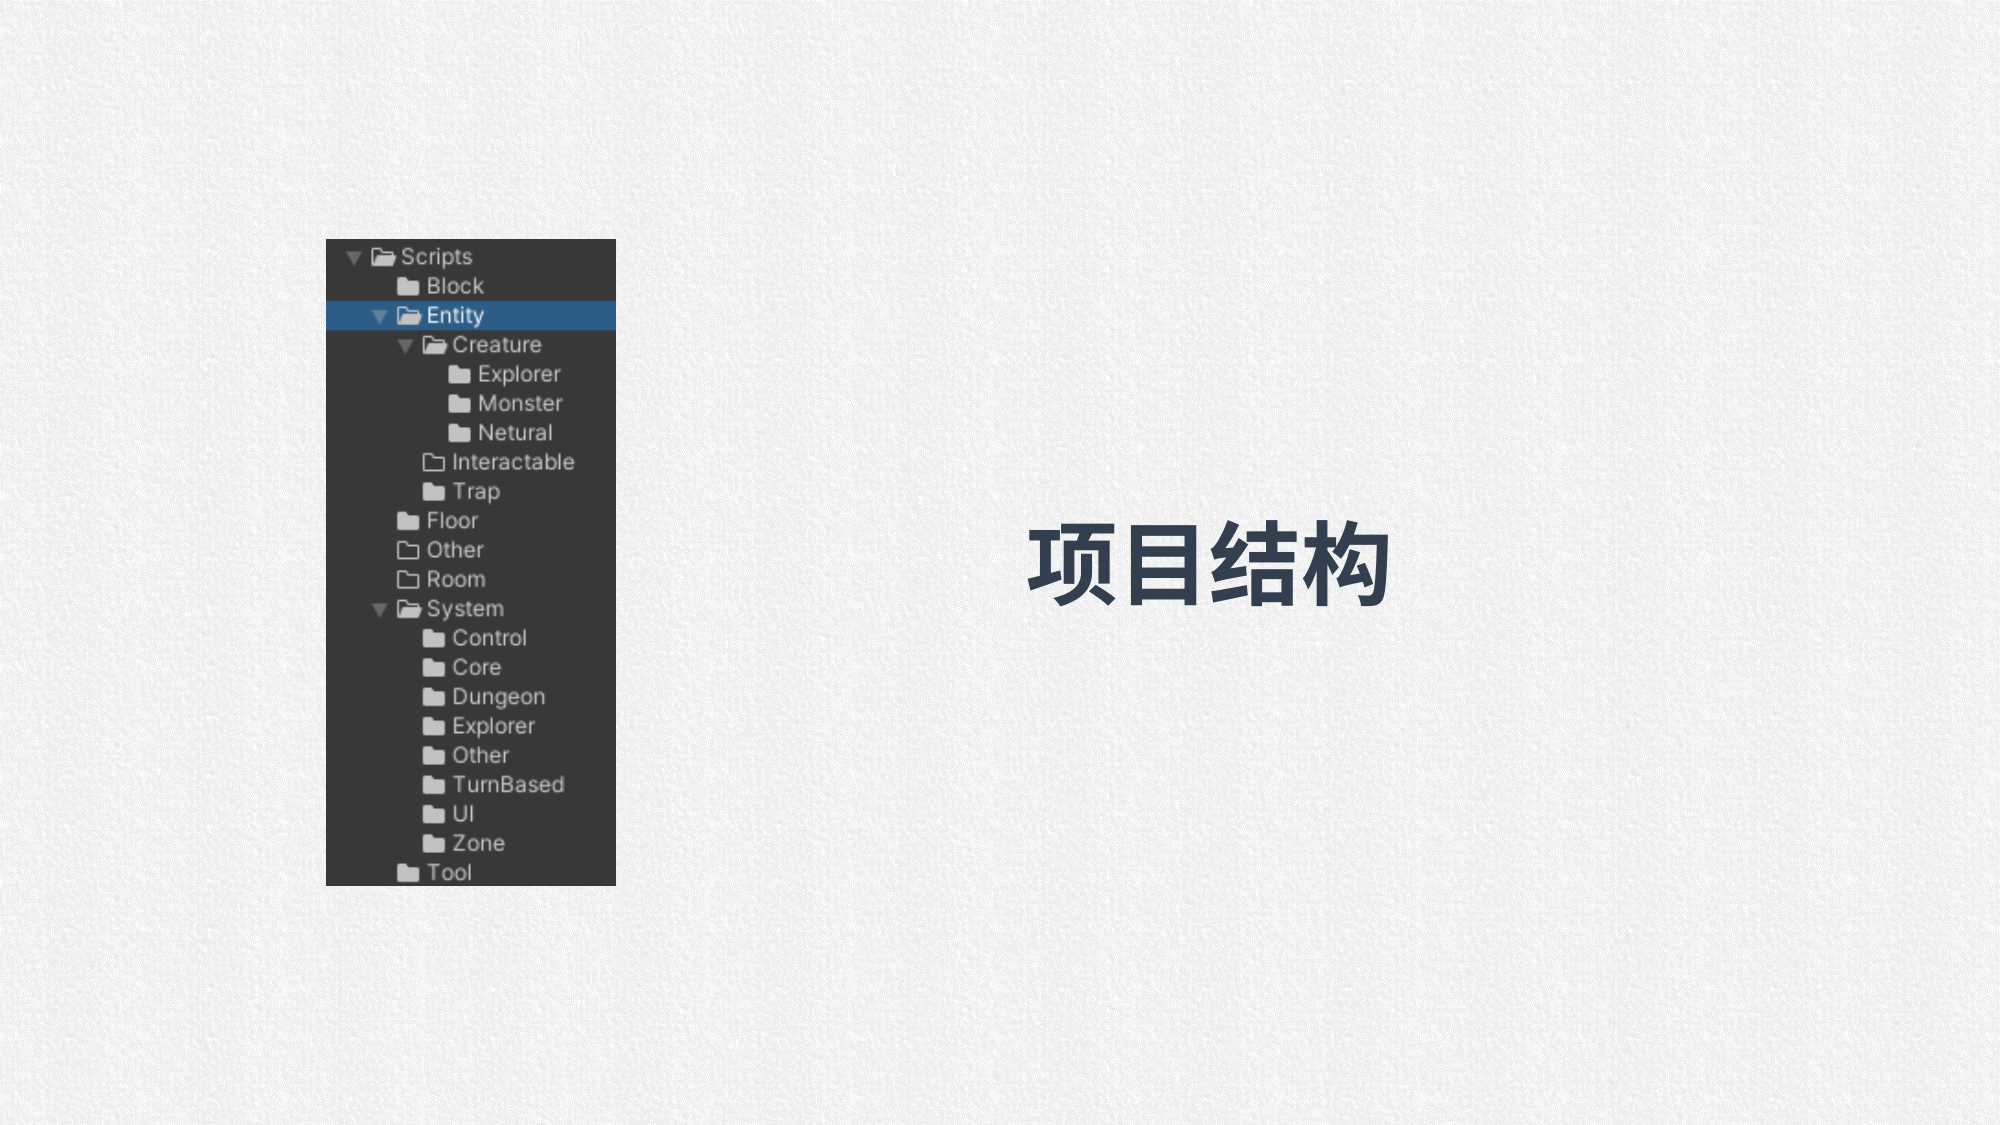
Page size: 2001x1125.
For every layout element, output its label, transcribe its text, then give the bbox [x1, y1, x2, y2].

picture [0, 0, 2000, 1125]
text_box 项目结构 [1011, 499, 1414, 624]
